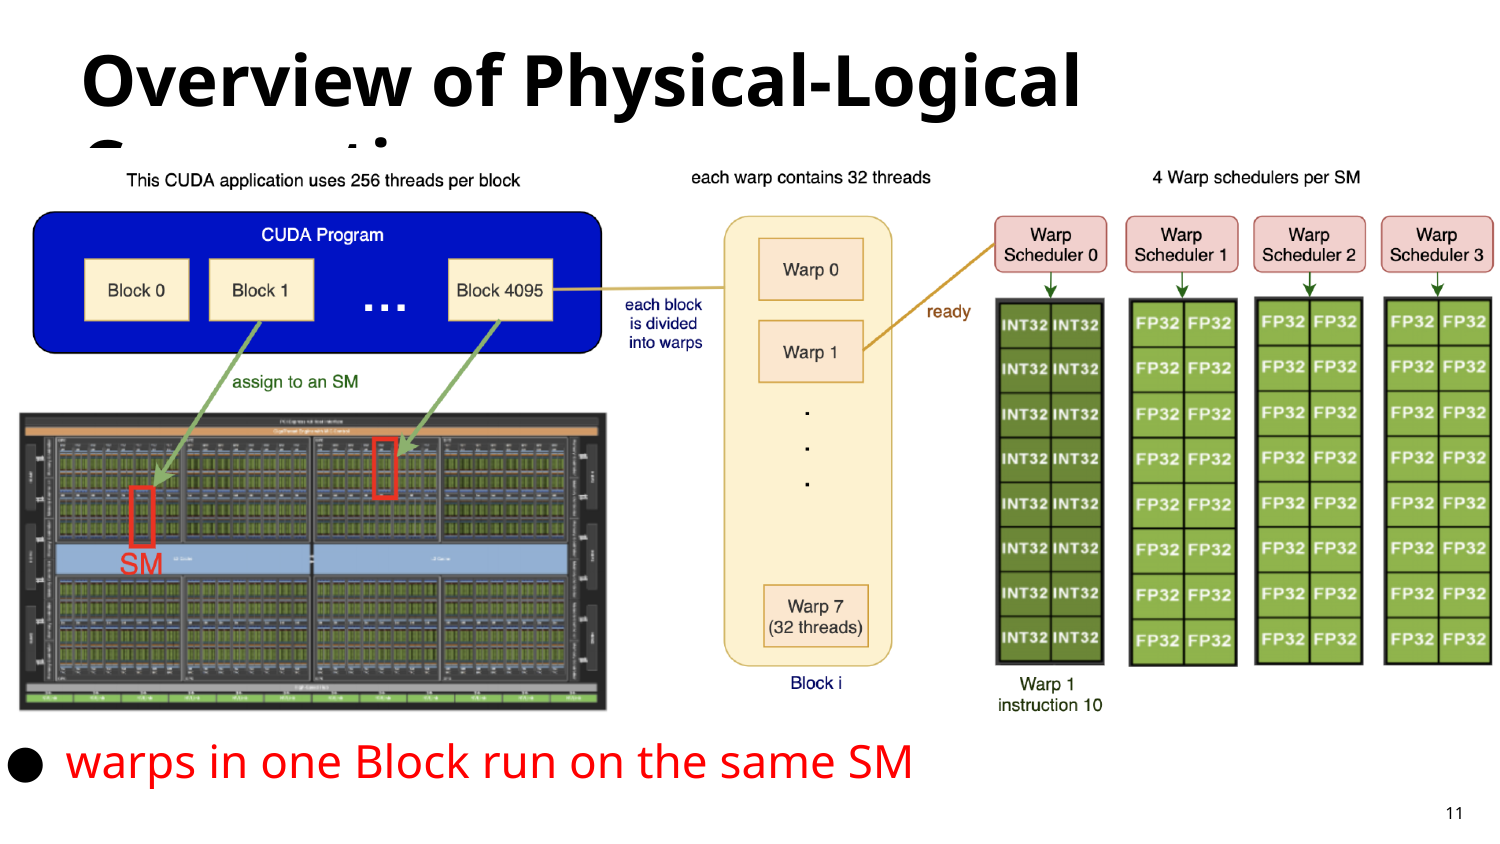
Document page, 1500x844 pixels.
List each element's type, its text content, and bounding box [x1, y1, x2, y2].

slide_number 11 [1410, 791, 1500, 838]
picture [0, 148, 1500, 727]
title Overview of Physical-Logical Connection [65, 20, 1454, 126]
text_box warps in one Block run on the same SM [0, 733, 1289, 834]
